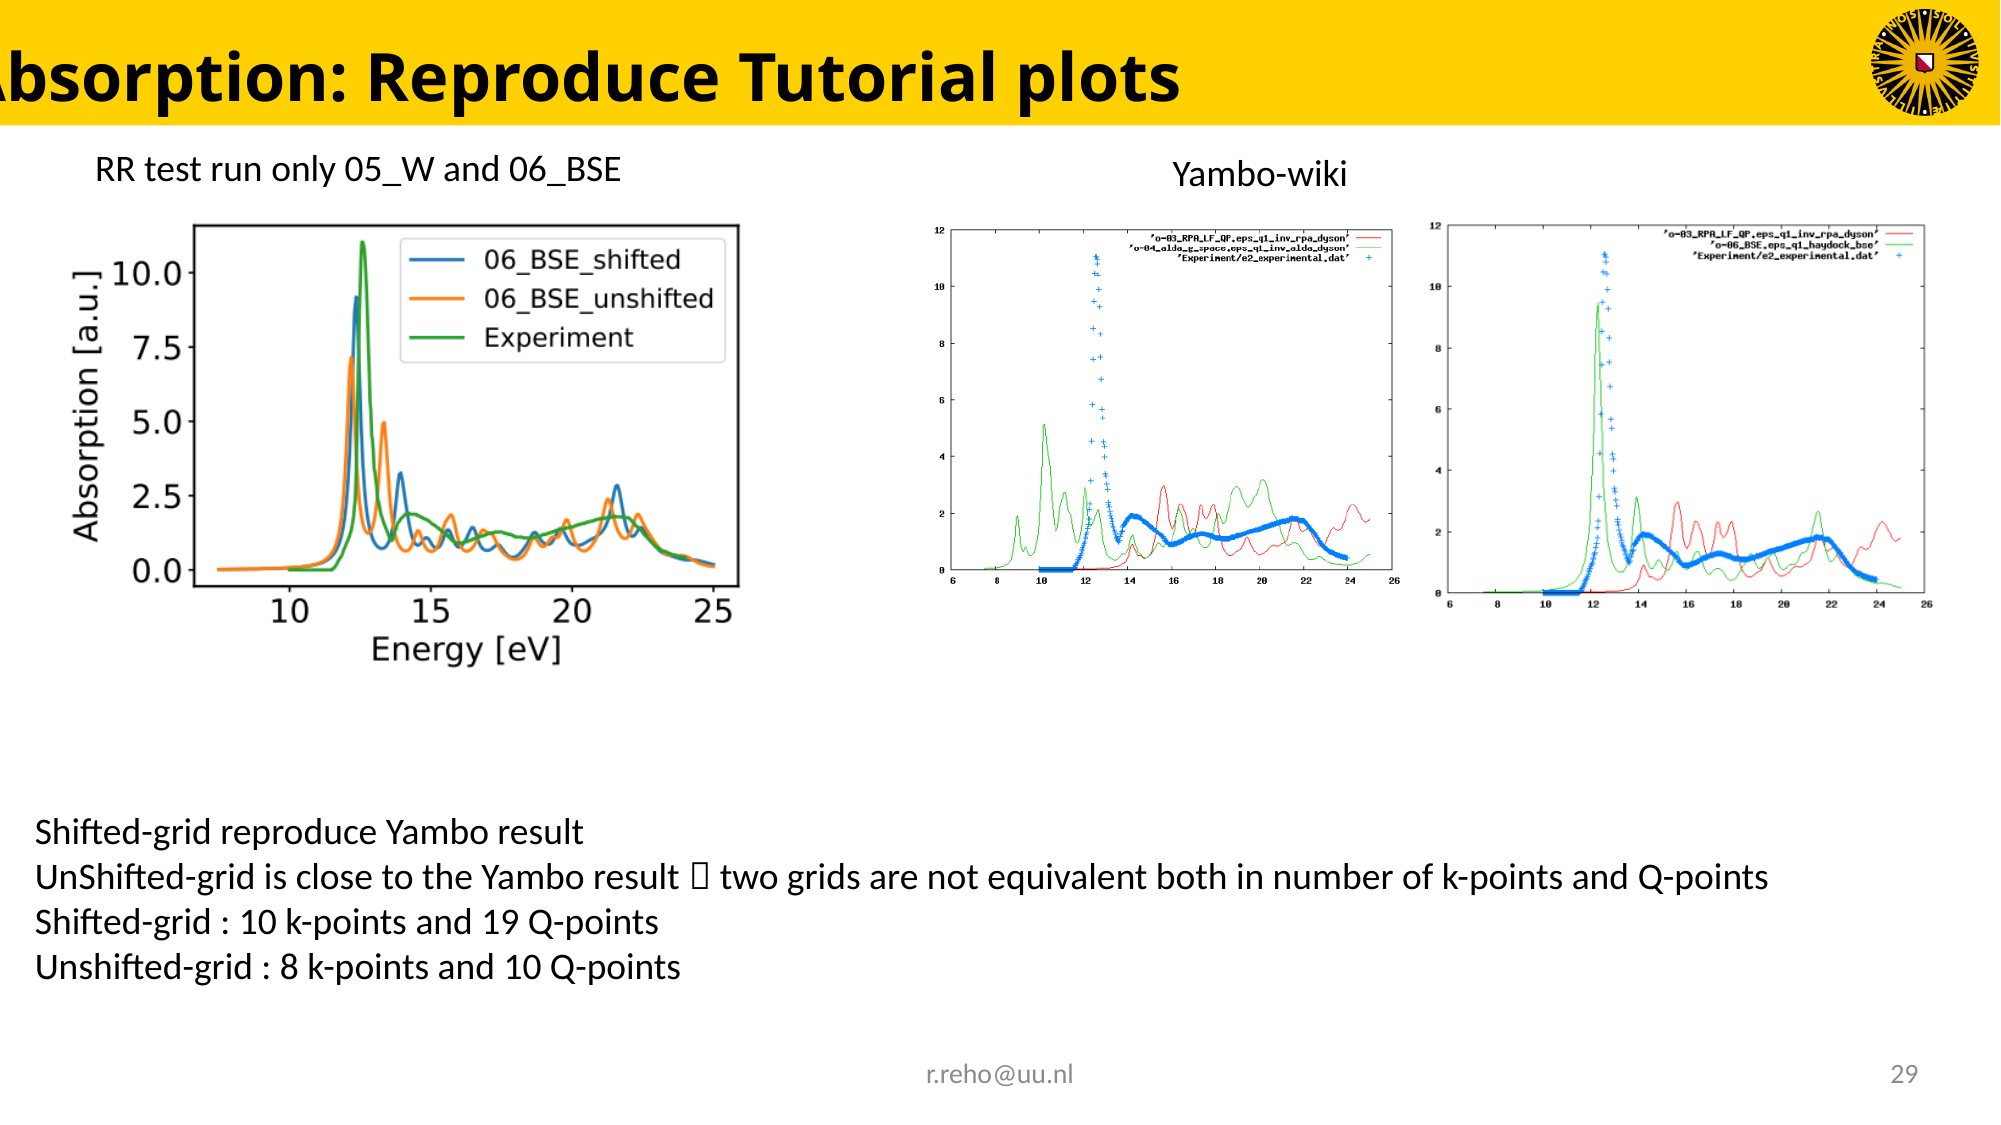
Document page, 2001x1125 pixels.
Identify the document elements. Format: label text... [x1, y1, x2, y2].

footer r.reho@uu.nl [746, 1042, 1254, 1103]
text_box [0, 0, 2000, 126]
text_box Shifted-grid reproduce Yambo result UnShifted-grid is close to the Yambo result  two grids are not equivalent both in number of k-points and Q-points Shifted-grid : 10 k-points and 19 Q-points Unshifted-grid : 8 k-points and 10 Q-points [20, 799, 1980, 995]
picture [910, 214, 1939, 615]
picture [61, 214, 747, 677]
slide_number 29 [1595, 1042, 1934, 1103]
text_box Yambo-wiki [1157, 141, 1746, 202]
text_box RR test run only 05_W and 06_BSE [80, 136, 669, 197]
